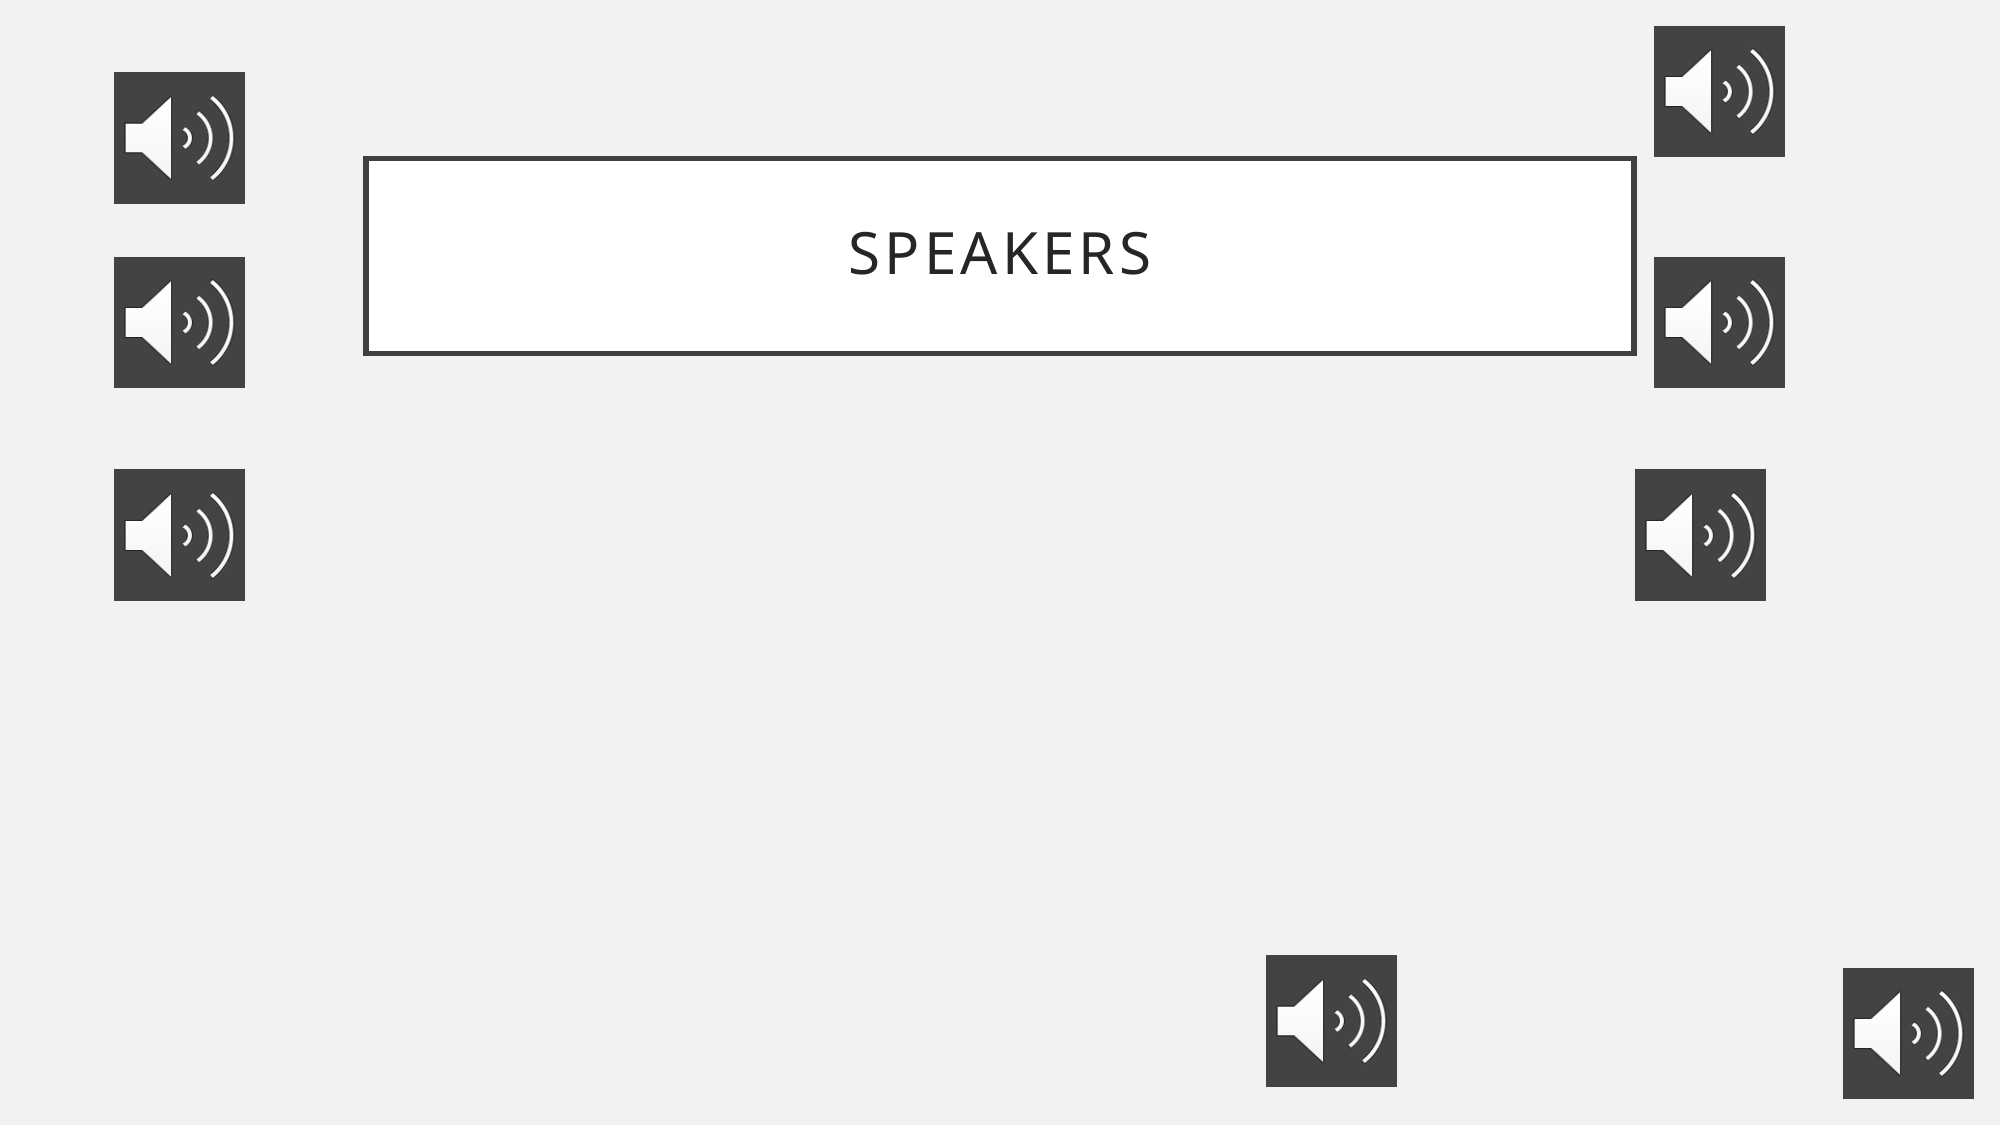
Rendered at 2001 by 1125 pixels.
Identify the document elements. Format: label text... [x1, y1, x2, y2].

picture [1633, 468, 1768, 602]
picture [112, 468, 247, 602]
picture [112, 255, 247, 390]
picture [112, 71, 247, 205]
picture [1652, 24, 1787, 159]
picture [1264, 954, 1399, 1088]
title SPEAKERS [363, 156, 1637, 356]
picture [1652, 255, 1787, 390]
picture [1841, 966, 1975, 1100]
